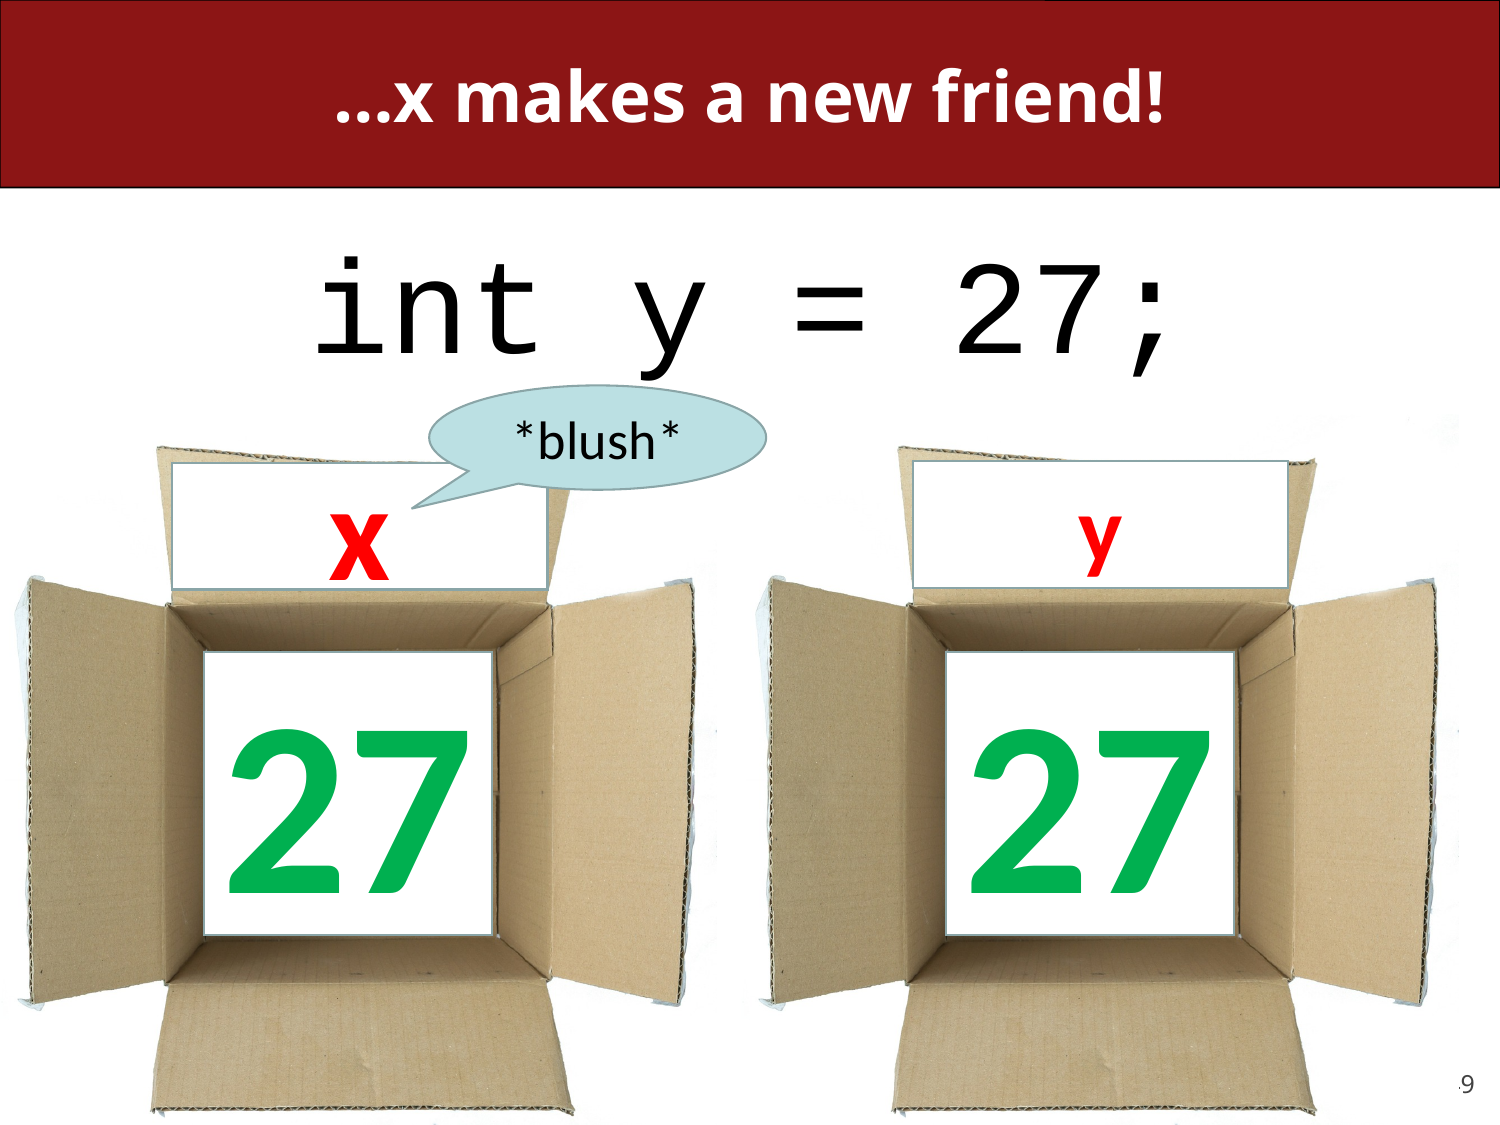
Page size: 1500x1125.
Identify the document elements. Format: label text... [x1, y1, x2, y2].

picture [741, 414, 1459, 1125]
text_box *blush* [445, 384, 750, 476]
list int y = 27; [24, 212, 1475, 1063]
title …x makes a new friend! [75, 0, 1425, 188]
picture [0, 414, 717, 1125]
